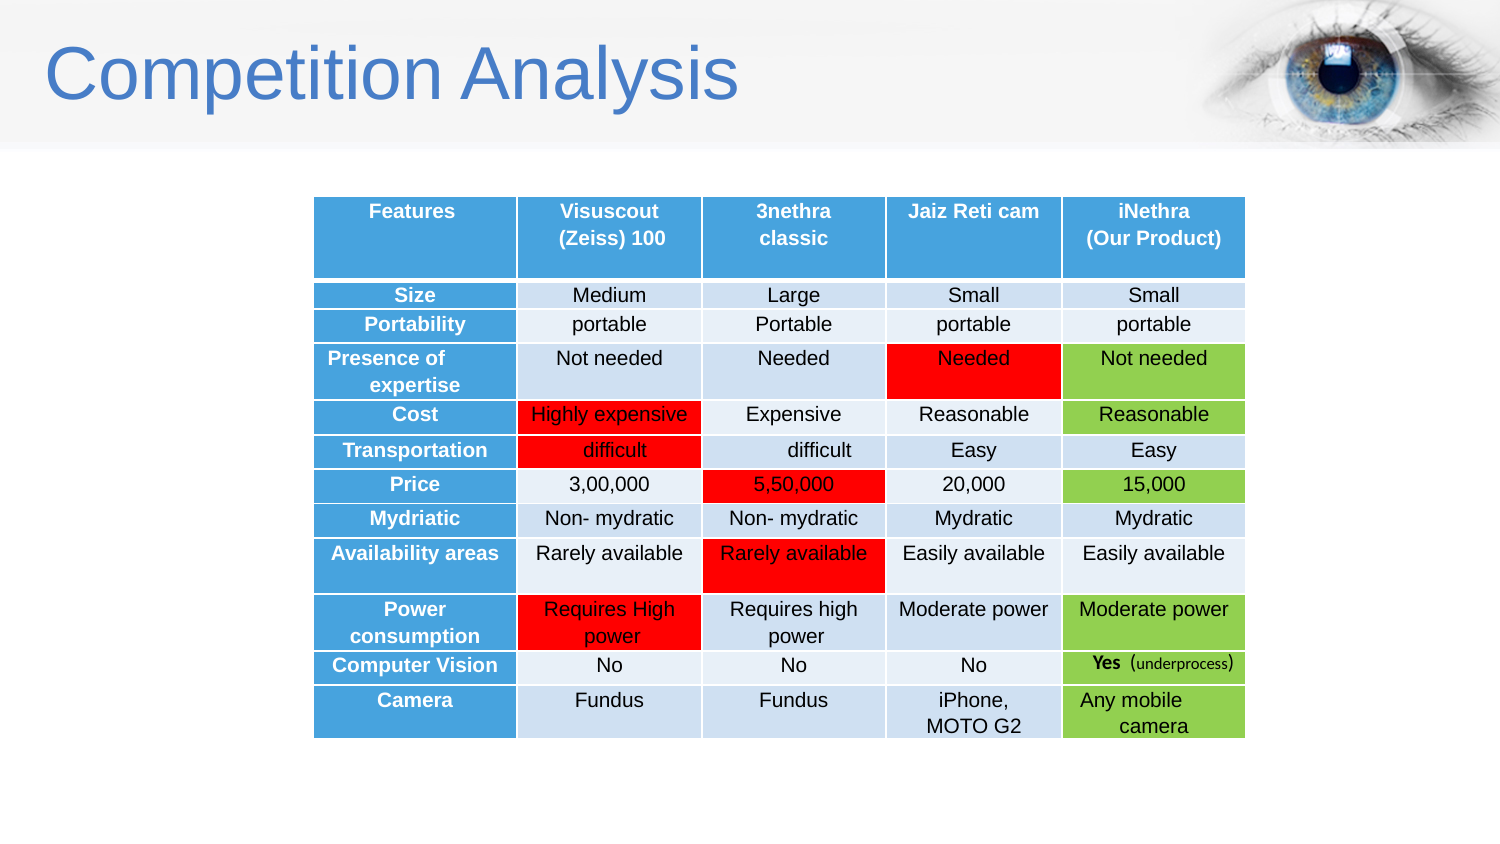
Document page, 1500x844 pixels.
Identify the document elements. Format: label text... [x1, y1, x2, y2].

table_header 3nethra classic [703, 197, 885, 278]
table_cell Camera [314, 686, 516, 738]
table_cell Non- mydratic [703, 504, 885, 537]
table_cell Reasonable [1063, 401, 1245, 434]
table_cell 5,50,000 [703, 470, 885, 503]
table_cell Large [703, 283, 885, 308]
table_cell difficult [703, 436, 885, 468]
table_cell Rarely available [518, 539, 701, 593]
table_cell Small [1063, 283, 1245, 308]
table_cell Transportation [314, 436, 516, 468]
table_cell Moderate power [1063, 595, 1245, 650]
table_cell Moderate power [887, 595, 1061, 650]
table_cell Availability areas [314, 539, 516, 593]
table_cell Yes (underprocess) [1063, 652, 1245, 684]
table_cell No [887, 652, 1061, 684]
table_cell No [518, 652, 701, 684]
table_cell Mydriatic [314, 504, 516, 537]
table_cell Fundus [518, 686, 701, 738]
table_cell Presence of expertise [314, 344, 516, 399]
table_cell 15,000 [1063, 470, 1245, 503]
table_cell Fundus [703, 686, 885, 738]
table_cell Size [314, 283, 516, 308]
table_cell Rarely available [703, 539, 885, 593]
table_cell Cost [314, 401, 516, 434]
table_cell Easy [1063, 436, 1245, 468]
table_cell Price [314, 470, 516, 503]
table_cell Highly expensive [518, 401, 701, 434]
table_cell Portability [314, 310, 516, 342]
table_header Features [314, 197, 516, 278]
table_cell 3,00,000 [518, 470, 701, 503]
table_cell Small [887, 283, 1061, 308]
table_header Jaiz Reti cam [887, 197, 1061, 278]
table_cell Requires High power [518, 595, 701, 650]
table_cell portable [1063, 310, 1245, 342]
table_cell Any mobile camera [1063, 686, 1245, 738]
table_cell iPhone, MOTO G2 [887, 686, 1061, 738]
table_cell Easily available [887, 539, 1061, 593]
table_cell Not needed [1063, 344, 1245, 399]
table_header iNethra (Our Product) [1063, 197, 1245, 278]
table_cell Reasonable [887, 401, 1061, 434]
table_cell Easily available [1063, 539, 1245, 593]
table_cell Portable [703, 310, 885, 342]
table_header Visuscout (Zeiss) 100 [518, 197, 701, 278]
table_cell 20,000 [887, 470, 1061, 503]
table_cell Power consumption [314, 595, 516, 650]
table_cell Computer Vision [314, 652, 516, 684]
table_cell portable [518, 310, 701, 342]
picture [0, 0, 1500, 844]
table_cell Non- mydratic [518, 504, 701, 537]
table_cell difficult [518, 436, 701, 468]
table_cell Not needed [518, 344, 701, 399]
table_cell Mydratic [1063, 504, 1245, 537]
table_cell Needed [887, 344, 1061, 399]
table_cell Medium [518, 283, 701, 308]
list Competition Analysis [29, 0, 1199, 139]
table_cell Requires high power [703, 595, 885, 650]
table_cell No [703, 652, 885, 684]
table_cell portable [887, 310, 1061, 342]
table_cell Expensive [703, 401, 885, 434]
table_cell Needed [703, 344, 885, 399]
table_cell Easy [887, 436, 1061, 468]
table_cell Mydratic [887, 504, 1061, 537]
